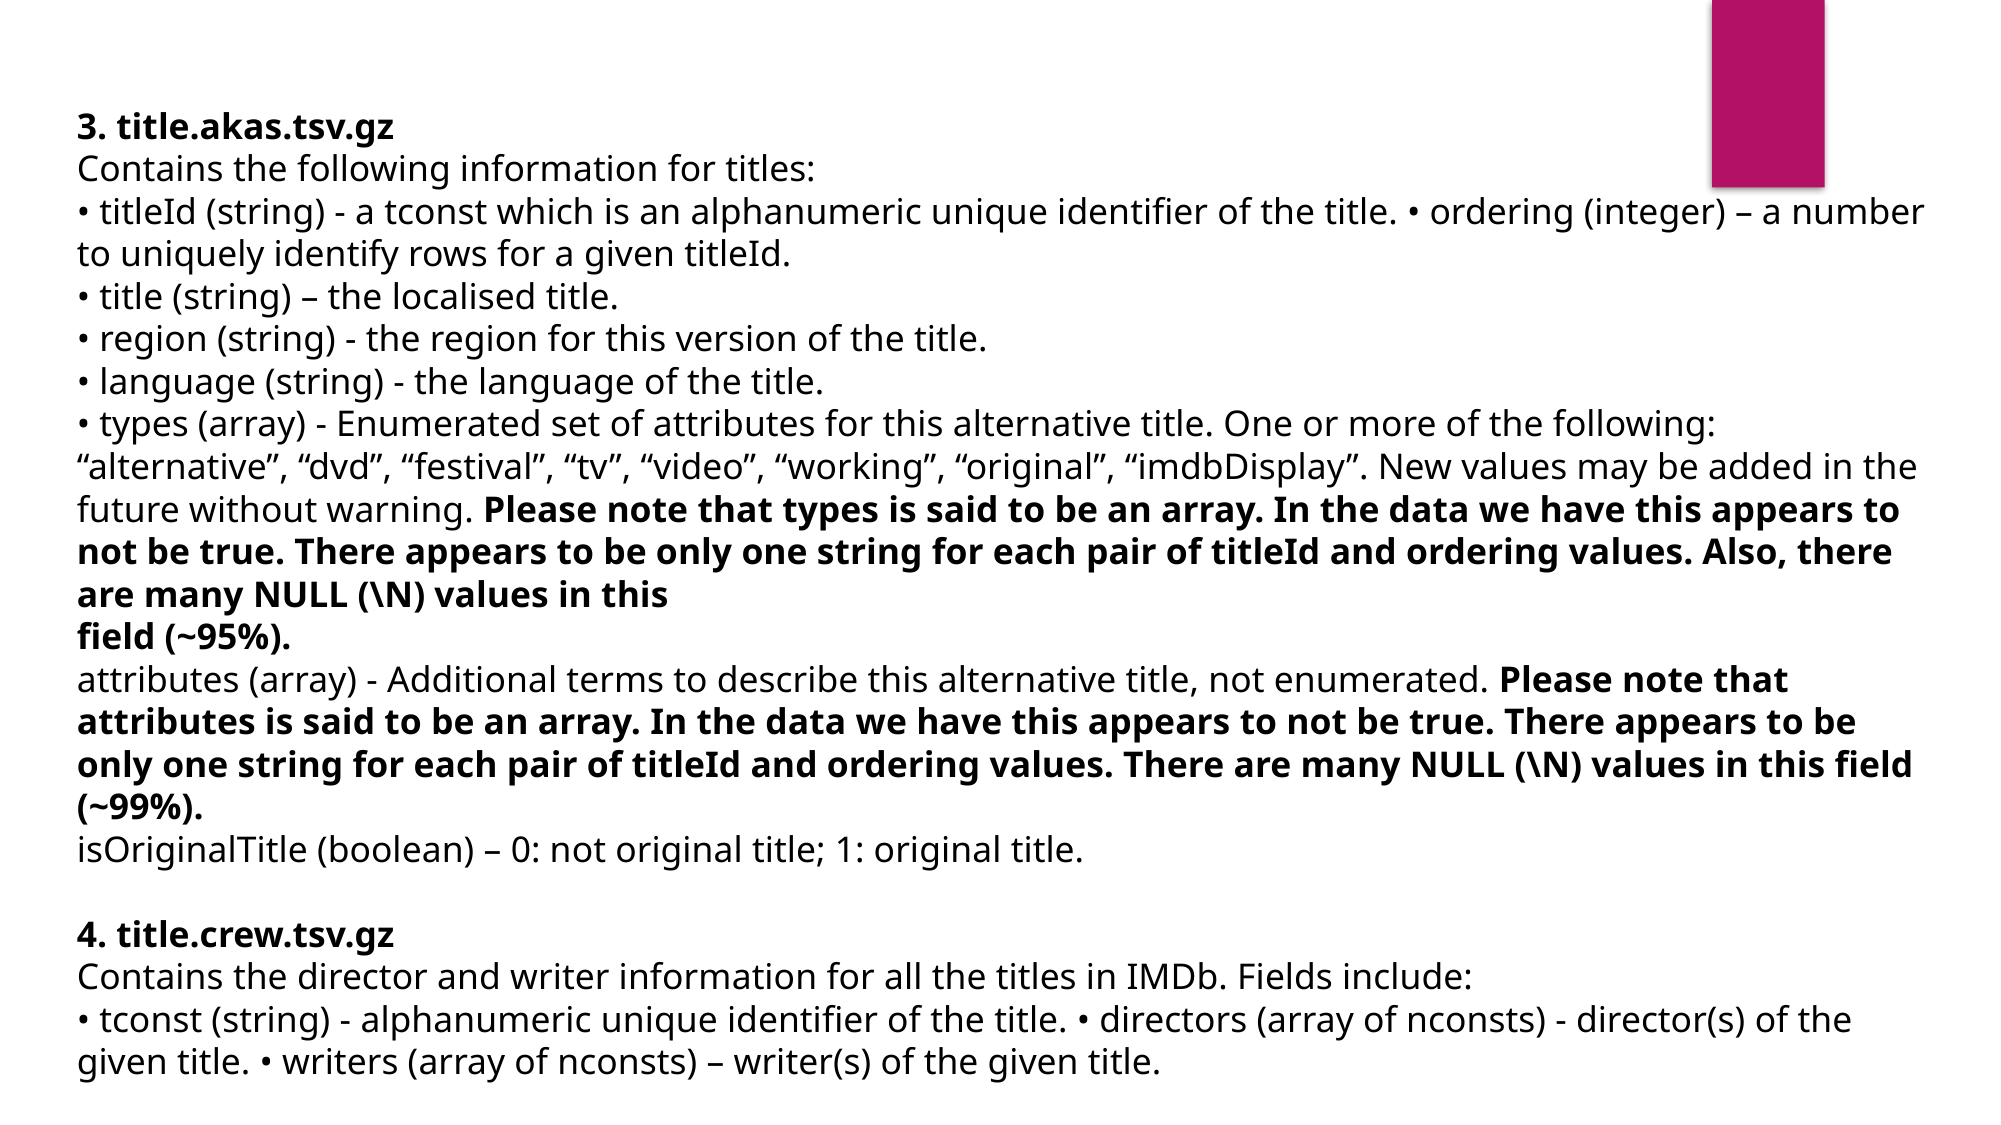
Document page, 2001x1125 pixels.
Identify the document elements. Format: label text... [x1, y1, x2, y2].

text_box 3. title.akas.tsv.gz Contains the following information for titles: • titleId (string) - a tconst which is an alphanumeric unique identifier of the title. • ordering (integer) – a number to uniquely identify rows for a given titleId. • title (string) – the localised title. • region (string) - the region for this version of the title. • language (string) - the language of the title. • types (array) - Enumerated set of attributes for this alternative title. One or more of the following: “alternative”, “dvd”, “festival”, “tv”, “video”, “working”, “original”, “imdbDisplay”. New values may be added in the future without warning. Please note that types is said to be an array. In the data we have this appears to not be true. There appears to be only one string for each pair of titleId and ordering values. Also, there are many NULL (\N) values in this field (~95%). attributes (array) - Additional terms to describe this alternative title, not enumerated. Please note that attributes is said to be an array. In the data we have this appears to not be true. There appears to be only one string for each pair of titleId and ordering values. There are many NULL (\N) values in this field (~99%). isOriginalTitle (boolean) – 0: not original title; 1: original title. 4. title.crew.tsv.gz Contains the director and writer information for all the titles in IMDb. Fields include: • tconst (string) - alphanumeric unique identifier of the title. • directors (array of nconsts) - director(s) of the given title. • writers (array of nconsts) – writer(s) of the given title. [62, 96, 1950, 1090]
